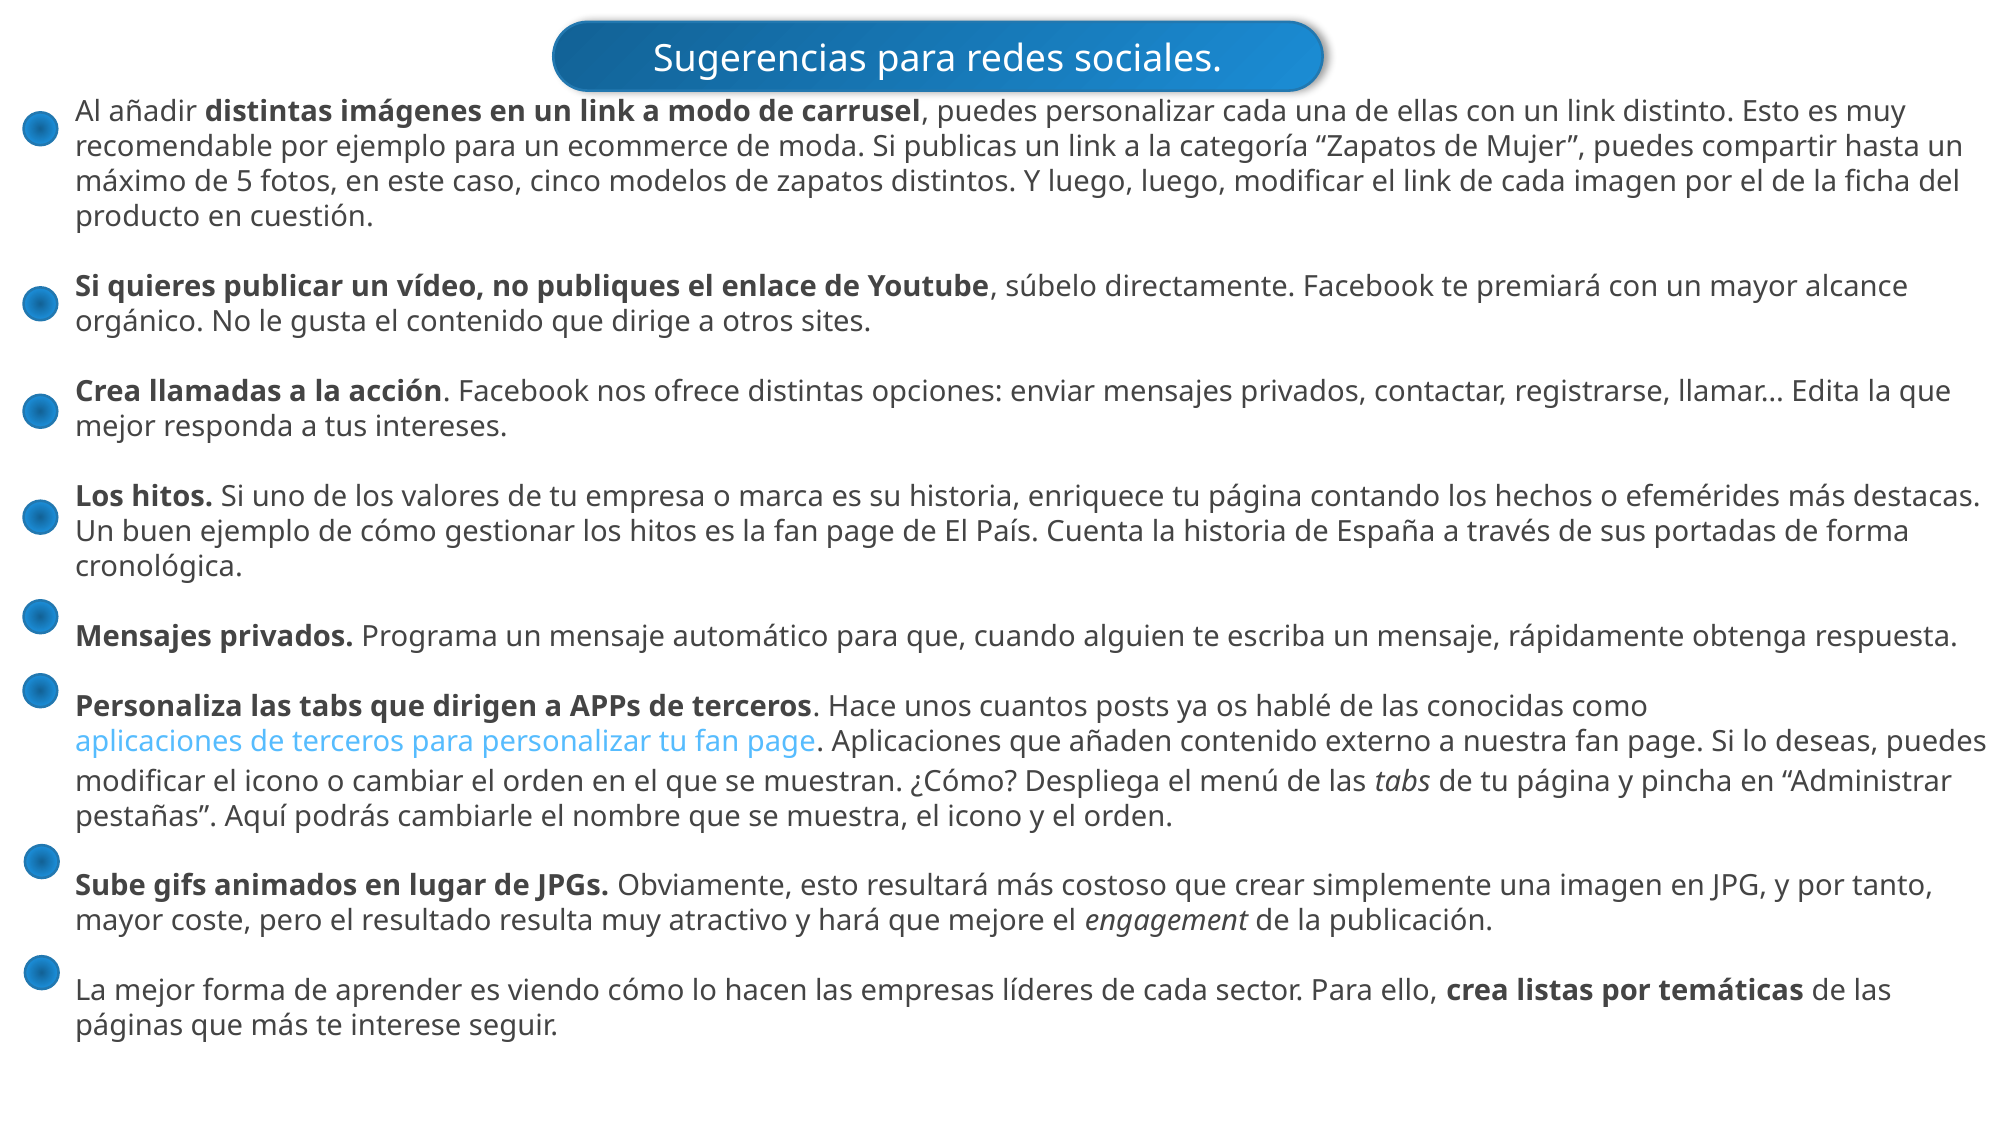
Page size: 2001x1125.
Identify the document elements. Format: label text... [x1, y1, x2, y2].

text_box [22, 393, 59, 429]
text_box [23, 954, 60, 991]
text_box [22, 599, 59, 635]
text_box [22, 499, 59, 535]
text_box [23, 843, 60, 880]
text_box Sugerencias para redes sociales. [551, 20, 1324, 92]
text_box [22, 111, 59, 147]
text_box Al añadir distintas imágenes en un link a modo de carrusel, puedes personalizar cada una de ellas con un link distinto. Esto es muy recomendable por ejemplo para un ecommerce de moda. Si publicas un link a la categoría “Zapatos de Mujer”, puedes compartir hasta un máximo de 5 fotos, en este caso, cinco modelos de zapatos distintos. Y luego, luego, modificar el link de cada imagen por el de la ficha del producto en cuestión. Si quieres publicar un vídeo, no publiques el enlace de Youtube, súbelo directamente. Facebook te premiará con un mayor alcance orgánico. No le gusta el contenido que dirige a otros sites. Crea llamadas a la acción. Facebook nos ofrece distintas opciones: enviar mensajes privados, contactar, registrarse, llamar… Edita la que mejor responda a tus intereses. Los hitos. Si uno de los valores de tu empresa o marca es su historia, enriquece tu página contando los hechos o efemérides más destacas. Un buen ejemplo de cómo gestionar los hitos es la fan page de El País. Cuenta la historia de España a través de sus portadas de forma cronológica. Mensajes privados. Programa un mensaje automático para que, cuando alguien te escriba un mensaje, rápidamente obtenga respuesta. Personaliza las tabs que dirigen a APPs de terceros. Hace unos cuantos posts ya os hablé de las conocidas como aplicaciones de terceros para personalizar tu fan page. Aplicaciones que añaden contenido externo a nuestra fan page. Si lo deseas, puedes modificar el icono o cambiar el orden en el que se muestran. ¿Cómo? Despliega el menú de las tabs de tu página y pincha en “Administrar pestañas”. Aquí podrás cambiarle el nombre que se muestra, el icono y el orden. Sube gifs animados en lugar de JPGs. Obviamente, esto resultará más costoso que crear simplemente una imagen en JPG, y por tanto, mayor coste, pero el resultado resulta muy atractivo y hará que mejore el engagement de la publicación. La mejor forma de aprender es viendo cómo lo hacen las empresas líderes de cada sector. Para ello, crea listas por temáticas de las páginas que más te interese seguir. [0, 0, 2000, 1125]
text_box [22, 286, 59, 322]
text_box [22, 673, 59, 709]
